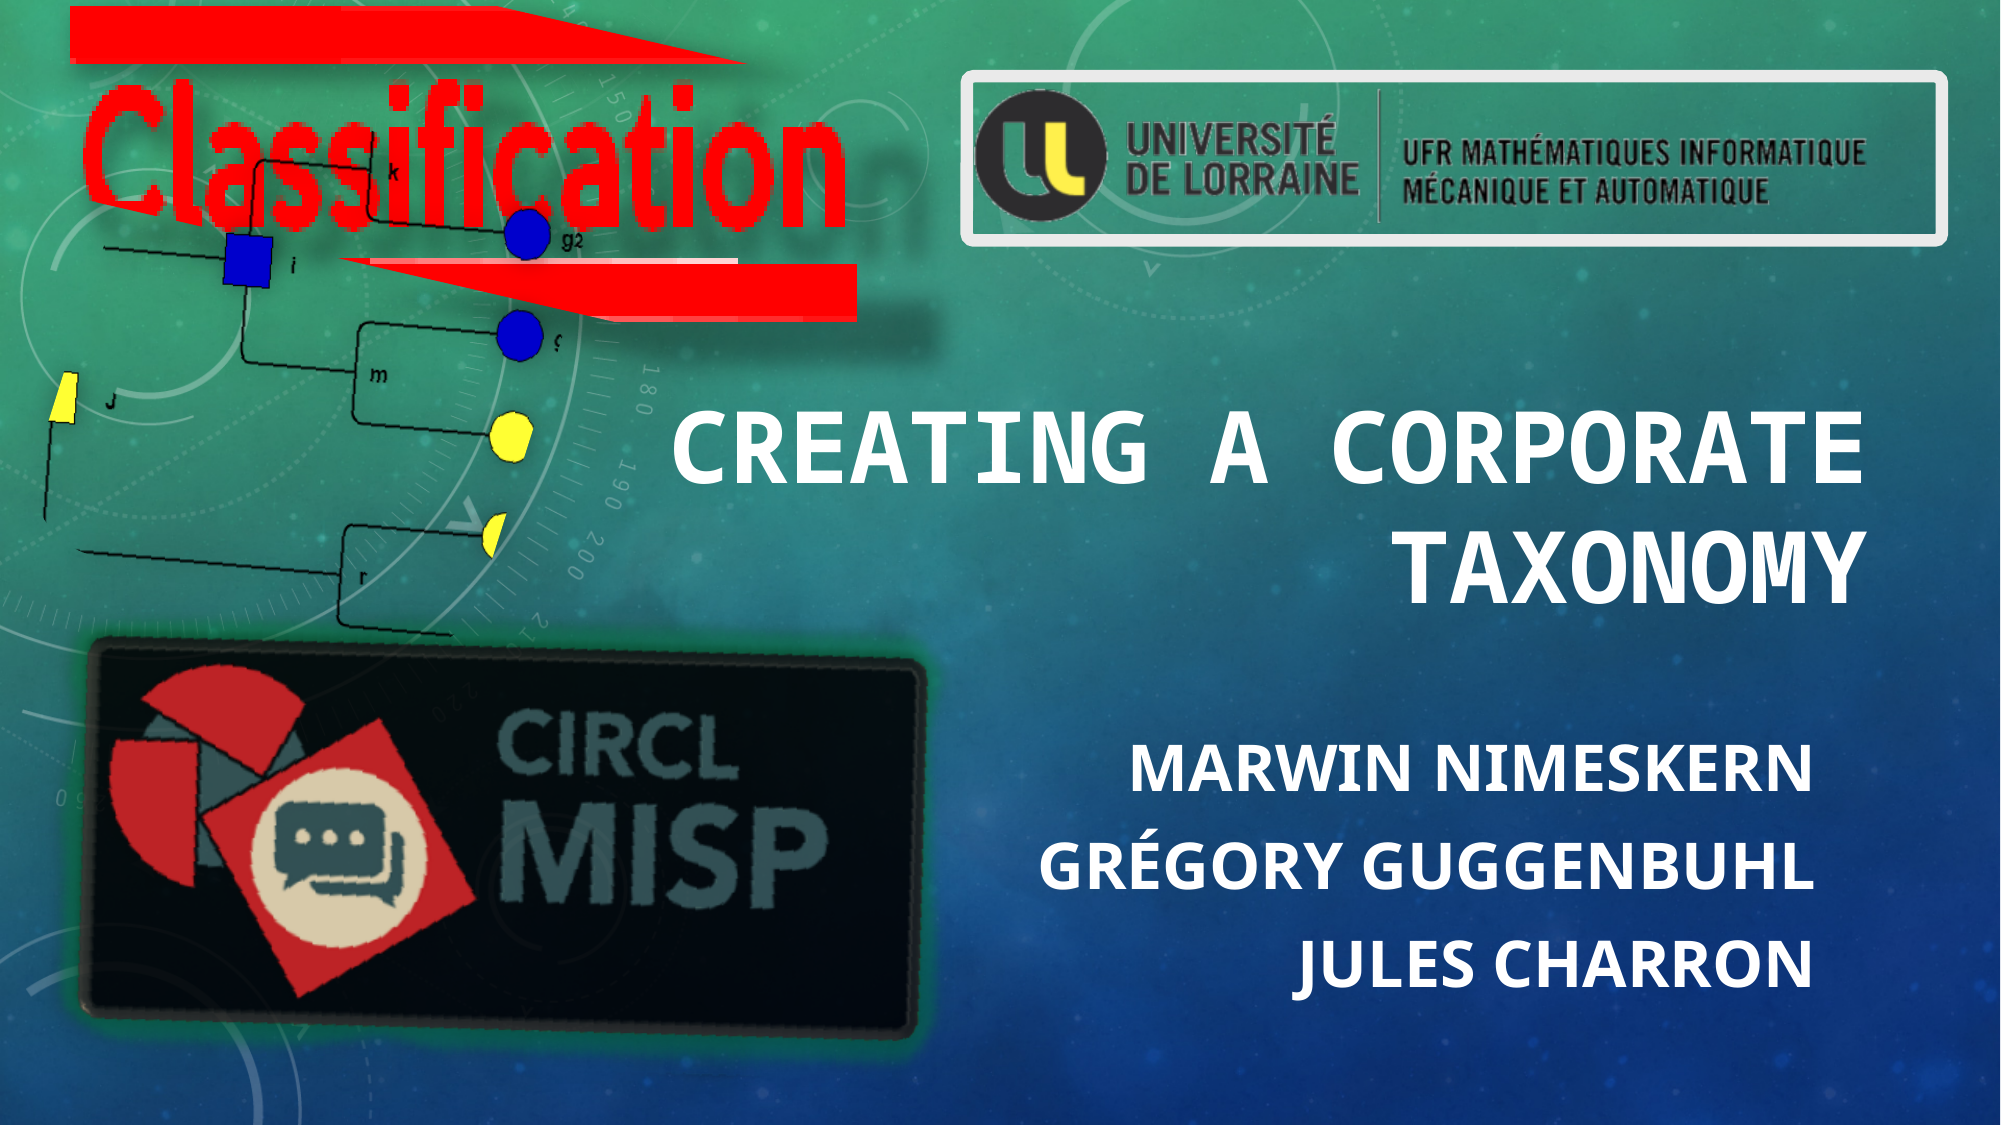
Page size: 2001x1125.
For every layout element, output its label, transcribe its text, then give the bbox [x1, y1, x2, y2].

subtitle Marwin NIMESKERN Grégory GUGGENBUHL Jules CHARRON [1005, 719, 1831, 1036]
picture [0, 0, 2001, 1125]
title Creating a Corporate taxonomy [547, 301, 1885, 751]
